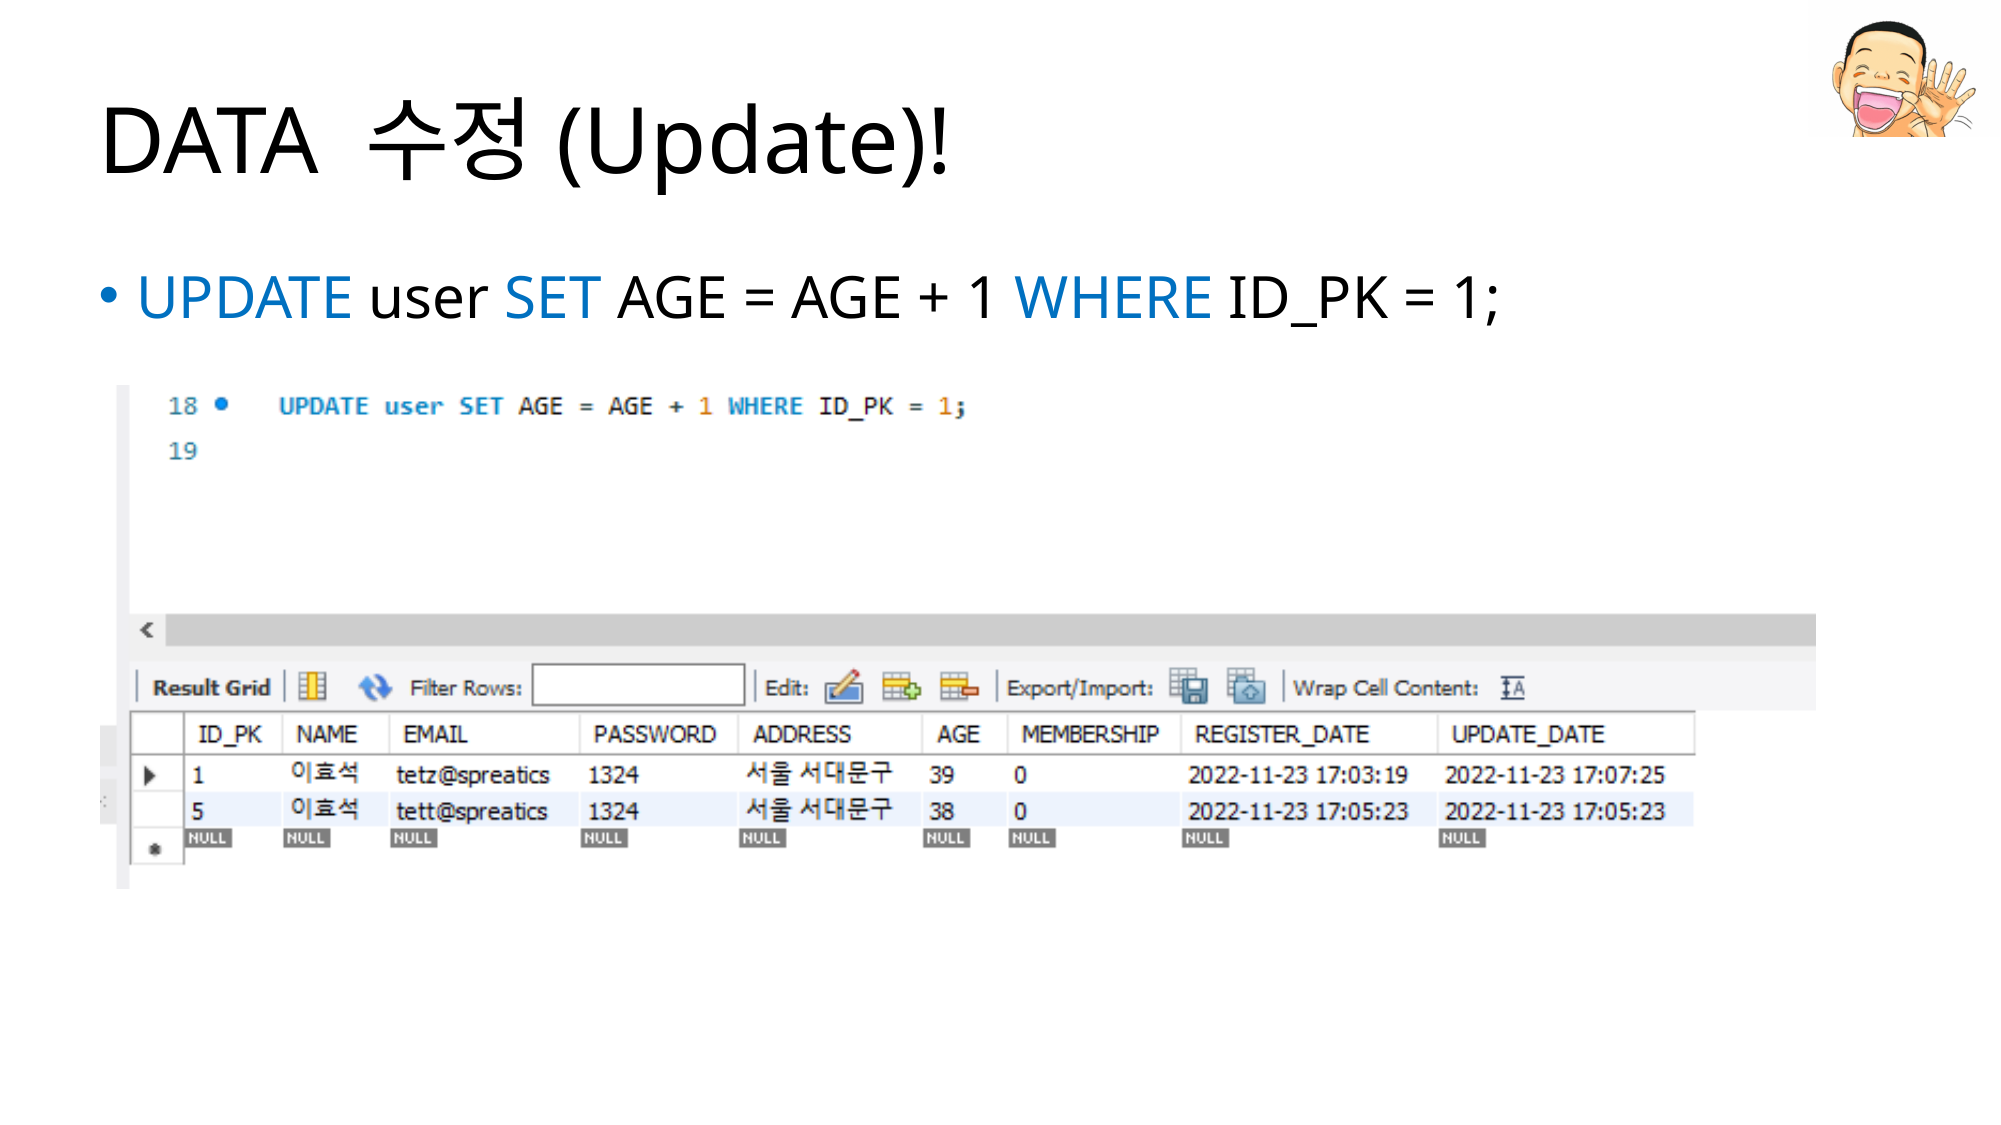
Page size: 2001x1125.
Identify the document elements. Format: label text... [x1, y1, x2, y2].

picture [100, 385, 1816, 889]
list UPDATE user SET AGE = AGE + 1 WHERE ID_PK = 1; [83, 217, 1855, 1125]
title DATA 수정(Update)! [83, 0, 1931, 218]
picture [1931, 0, 2000, 137]
